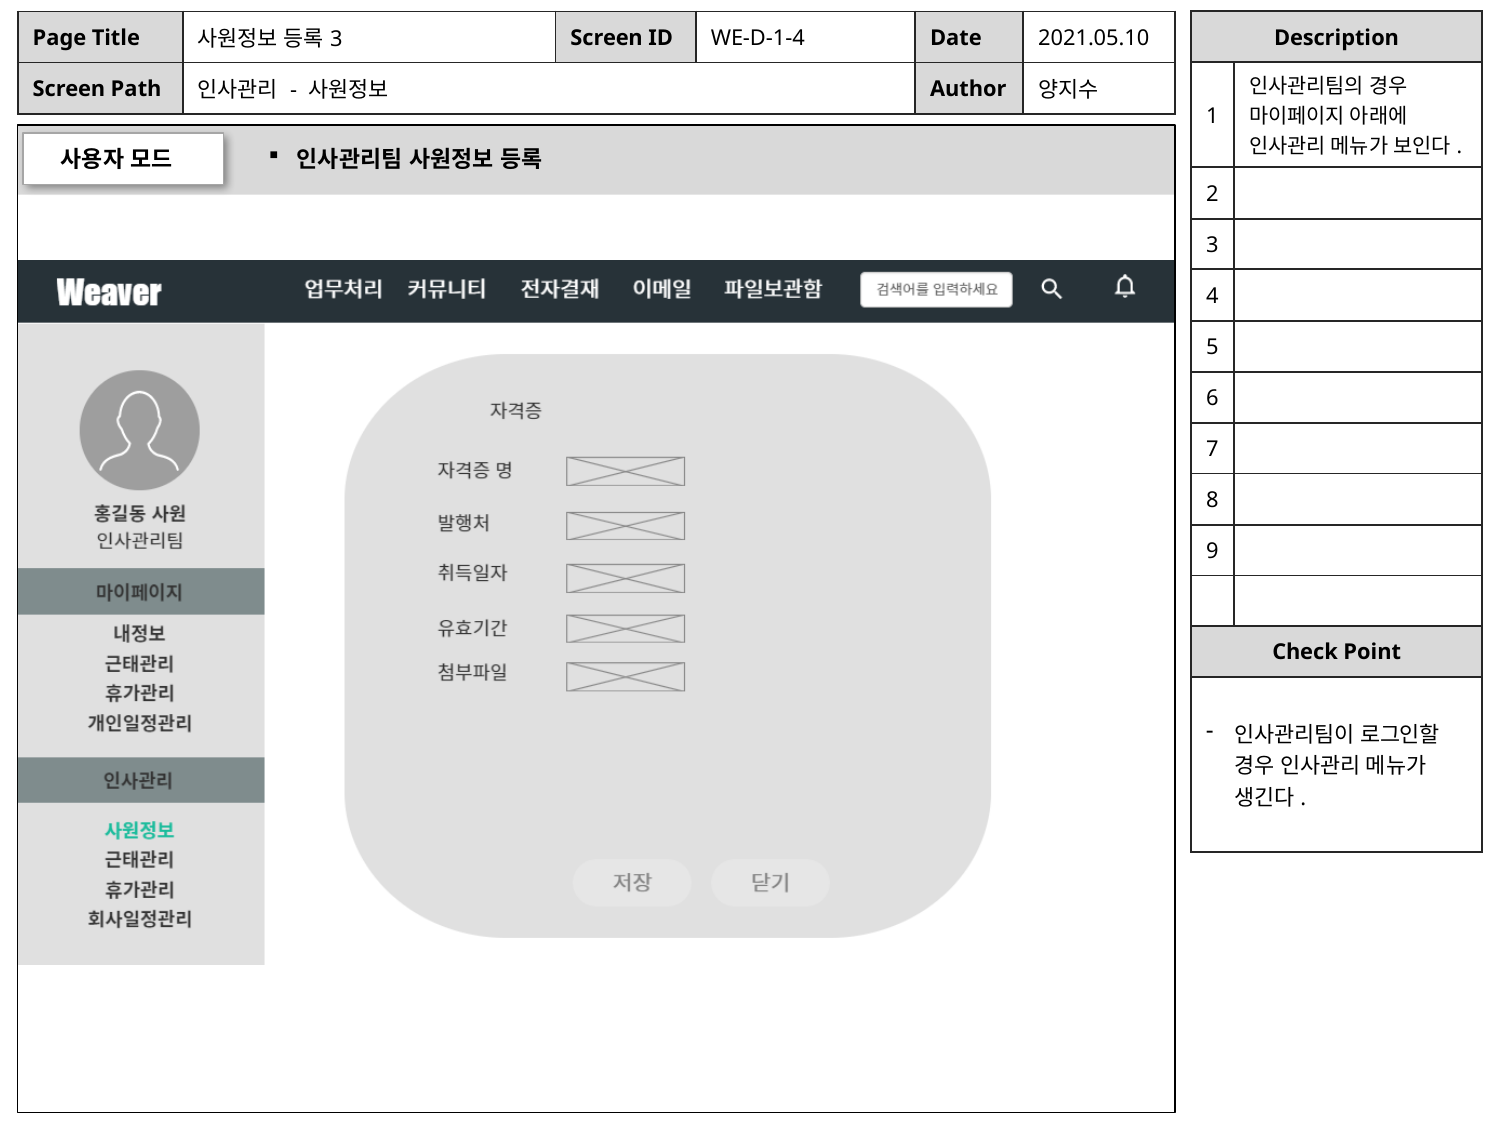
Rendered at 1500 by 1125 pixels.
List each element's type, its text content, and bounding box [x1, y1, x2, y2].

table_cell [1235, 474, 1481, 524]
table_cell 4 [1192, 270, 1233, 320]
table_cell [1192, 576, 1233, 625]
table_header 사원정보 등록3 [184, 12, 555, 62]
table_header WE-D-1-4 [697, 12, 914, 62]
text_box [22, 132, 224, 185]
table_cell 인사관리팀의 경우 마이페이지 아래에 인사관리 메뉴가 보인다. [1235, 63, 1481, 166]
table_cell 3 [1192, 220, 1233, 268]
table_header Page Title [19, 12, 182, 62]
table_cell 인사관리팀이 로그인할 경우 인사관리 메뉴가 생긴다. [1192, 678, 1481, 851]
table_cell Check Point [1192, 627, 1481, 676]
table_cell [1235, 526, 1481, 575]
table_cell [1235, 168, 1481, 218]
table_cell [1235, 424, 1481, 473]
table_cell [1235, 322, 1481, 371]
table_cell [1235, 373, 1481, 422]
text_box [15, 970, 1177, 1115]
table_cell 9 [1192, 526, 1233, 575]
table_cell Screen Path [19, 63, 182, 113]
table_cell 인사관리 - 사원정보 [184, 63, 914, 113]
table_header Screen ID [556, 12, 695, 62]
table_cell 7 [1192, 424, 1233, 473]
table_header Description [1192, 12, 1481, 61]
table_header Date [916, 12, 1022, 62]
text_box [15, 123, 1177, 263]
picture [17, 260, 1176, 966]
table_header 2021.05.10 [1024, 12, 1174, 62]
table_cell [1235, 220, 1481, 268]
table_cell 8 [1192, 474, 1233, 524]
table_cell [1235, 270, 1481, 320]
table_cell Author [916, 63, 1022, 113]
table_cell [1235, 576, 1481, 625]
table_cell 양지수 [1024, 63, 1174, 113]
table_cell 5 [1192, 322, 1233, 371]
table_cell 1 [1192, 63, 1233, 166]
table_cell 2 [1192, 168, 1233, 218]
table_cell 6 [1192, 373, 1233, 422]
